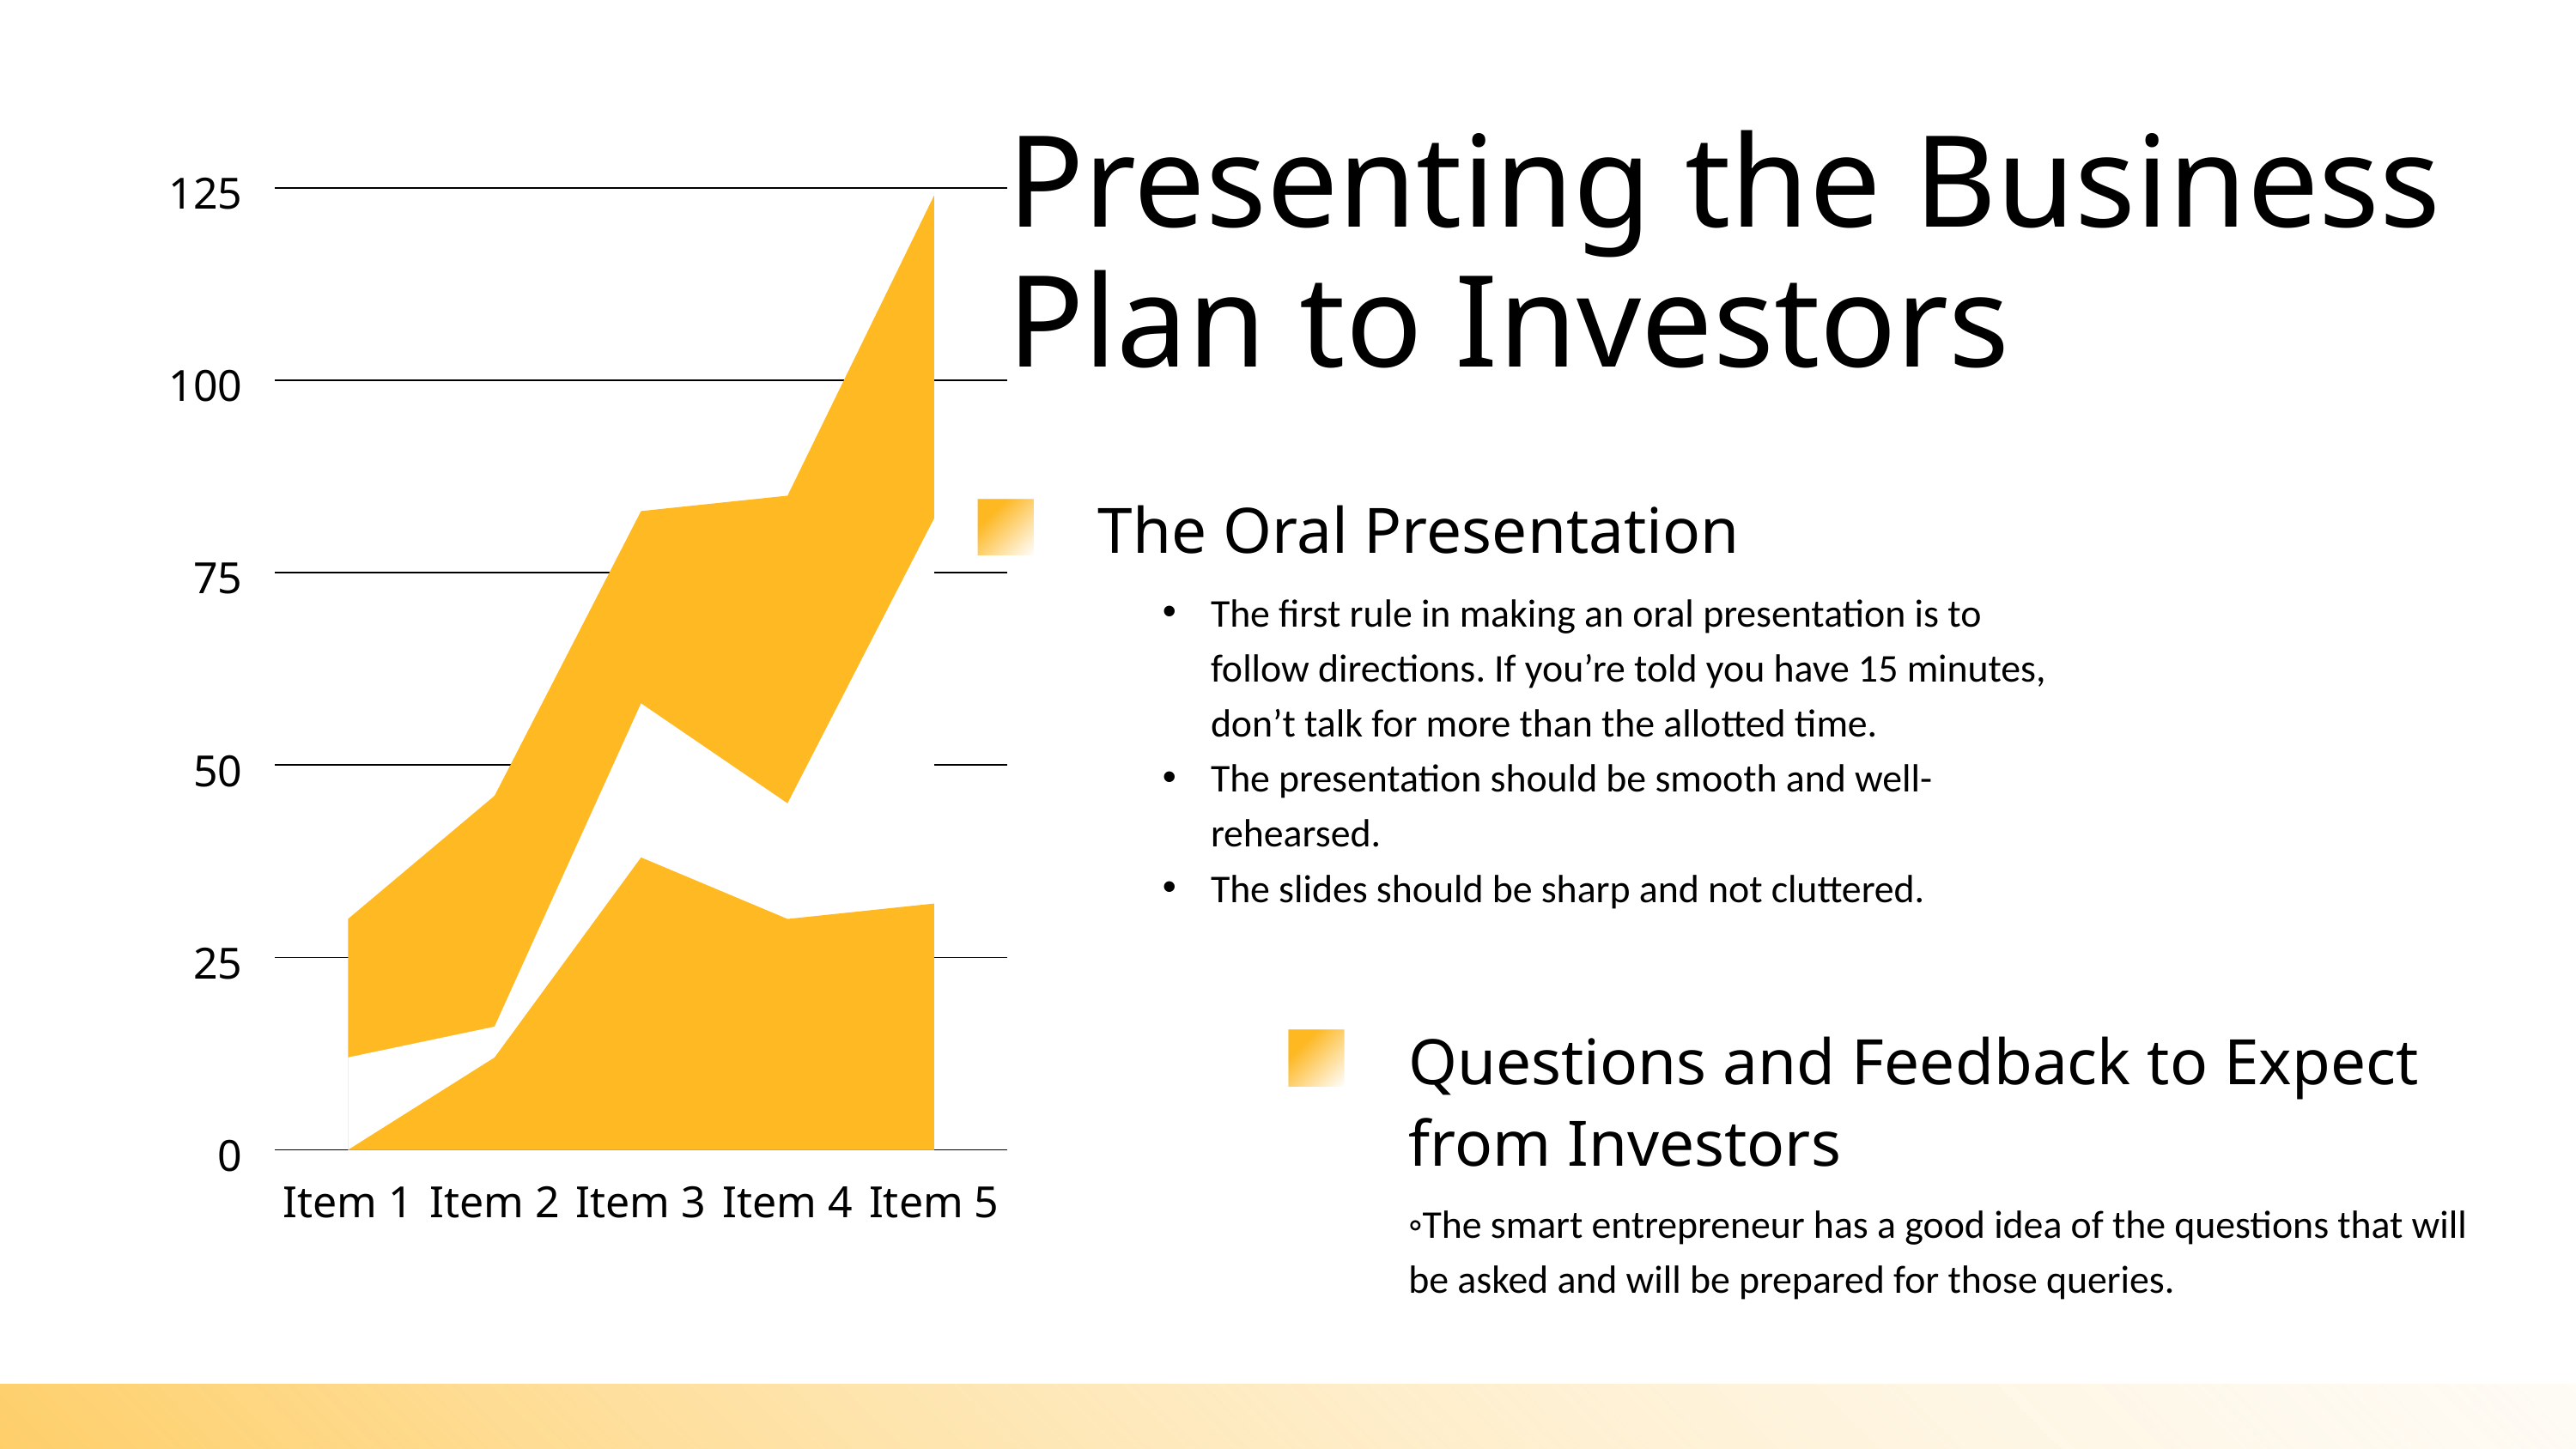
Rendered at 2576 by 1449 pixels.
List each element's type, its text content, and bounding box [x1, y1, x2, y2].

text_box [161, 162, 1008, 1222]
picture [1287, 1029, 1345, 1087]
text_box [1408, 1018, 2475, 1353]
picture [0, 1384, 2576, 1449]
text_box Presenting the Business Plan to Investors [1007, 112, 2505, 392]
picture [1008, 499, 1035, 556]
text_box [1097, 484, 2063, 965]
